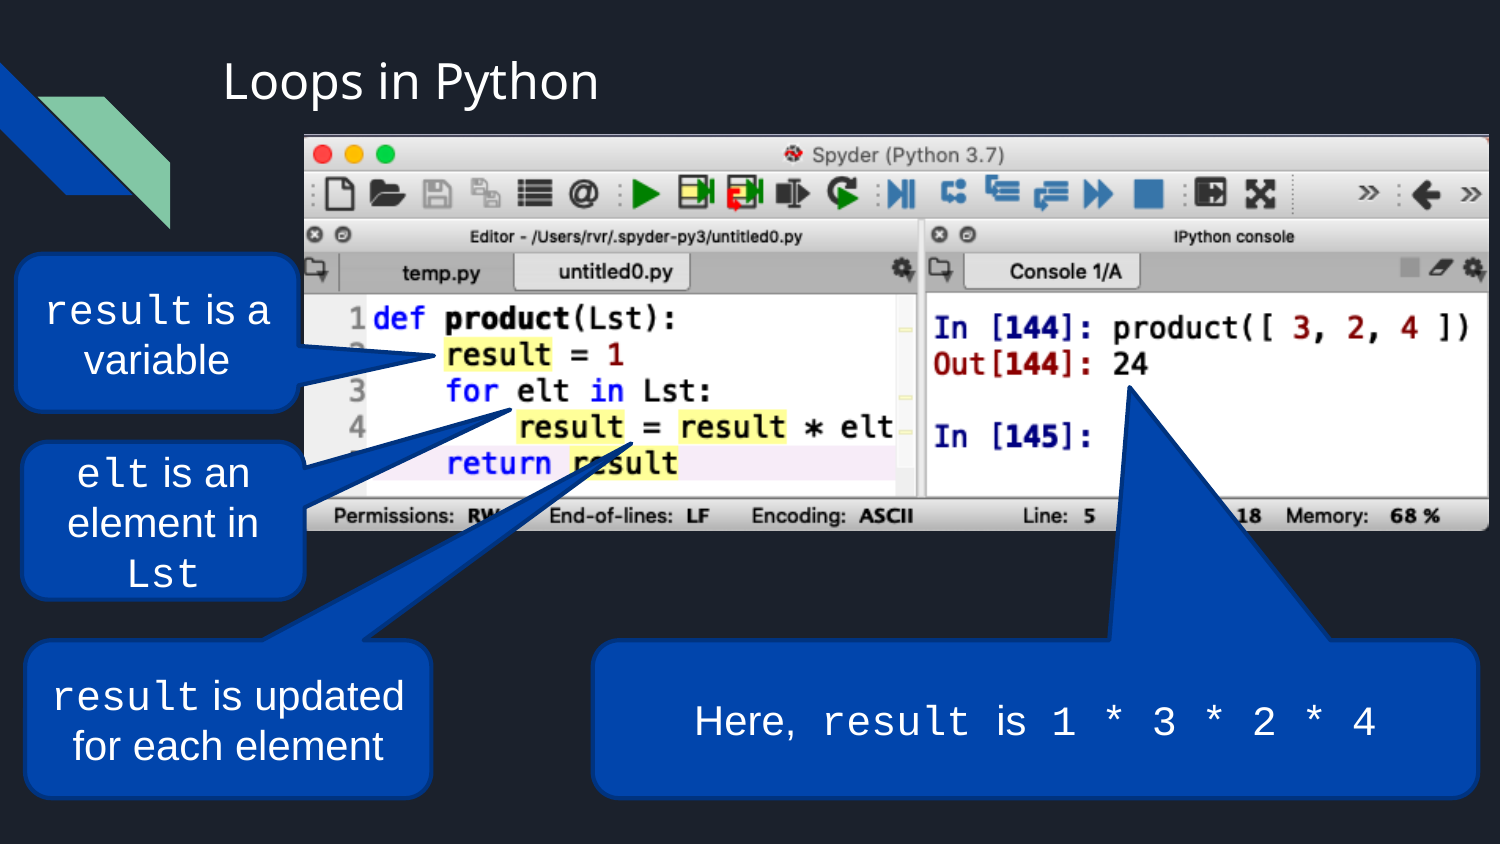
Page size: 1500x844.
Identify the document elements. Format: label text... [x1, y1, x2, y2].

title Loops in Python [207, 34, 1363, 149]
text_box result is updated for each element [22, 539, 505, 801]
text_box Here, result is 1 * 3 * 2 * 4 [590, 539, 1481, 801]
picture [304, 134, 1489, 532]
text_box result is a variable [13, 251, 299, 414]
text_box elt is an element in Lst [19, 439, 307, 602]
